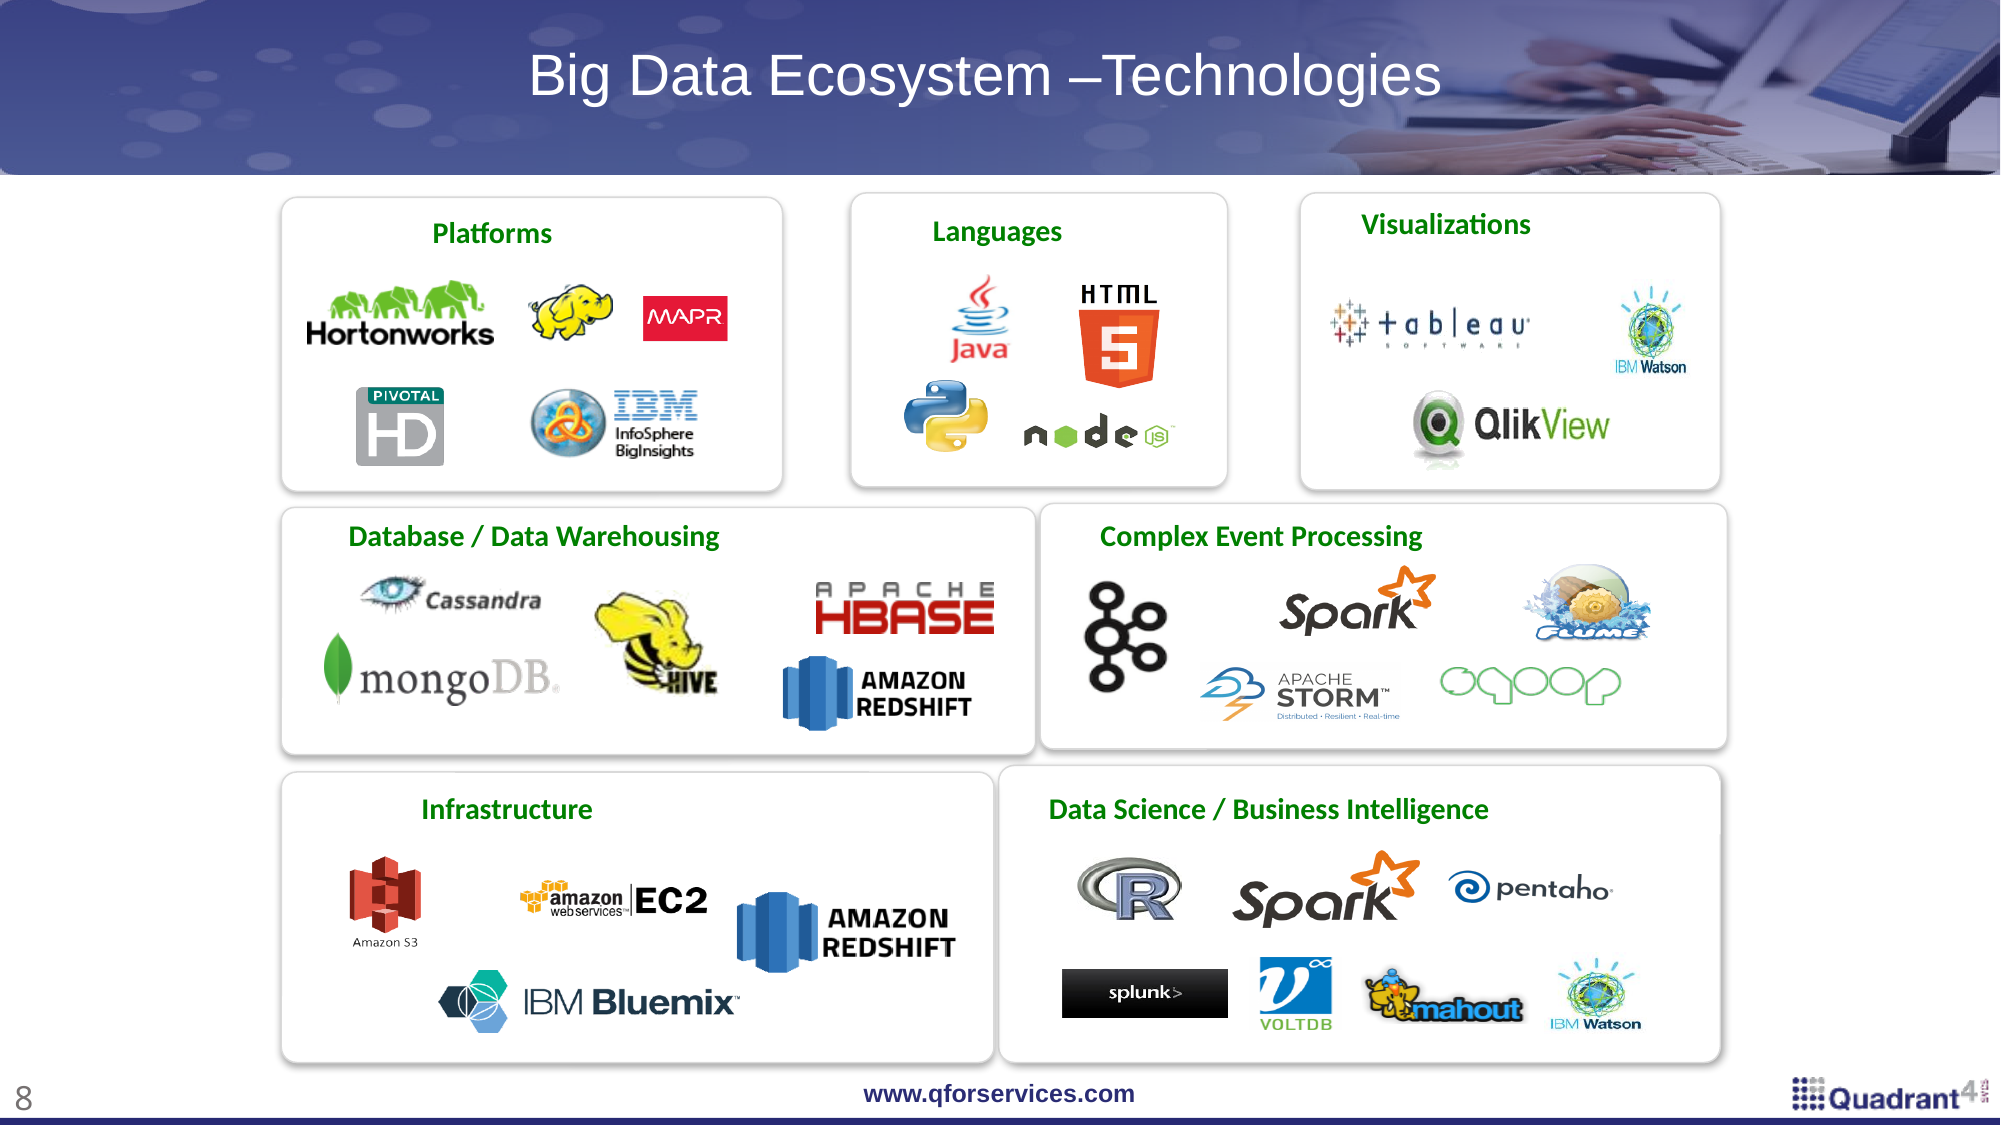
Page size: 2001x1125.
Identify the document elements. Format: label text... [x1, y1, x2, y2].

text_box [998, 765, 1721, 1063]
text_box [281, 771, 994, 1063]
picture [1790, 1076, 1990, 1112]
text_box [281, 507, 1036, 755]
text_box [1040, 503, 1728, 749]
text_box Big Data Ecosystem –Technologies [175, 29, 1796, 104]
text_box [281, 197, 783, 492]
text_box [850, 192, 1228, 487]
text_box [1300, 192, 1721, 490]
